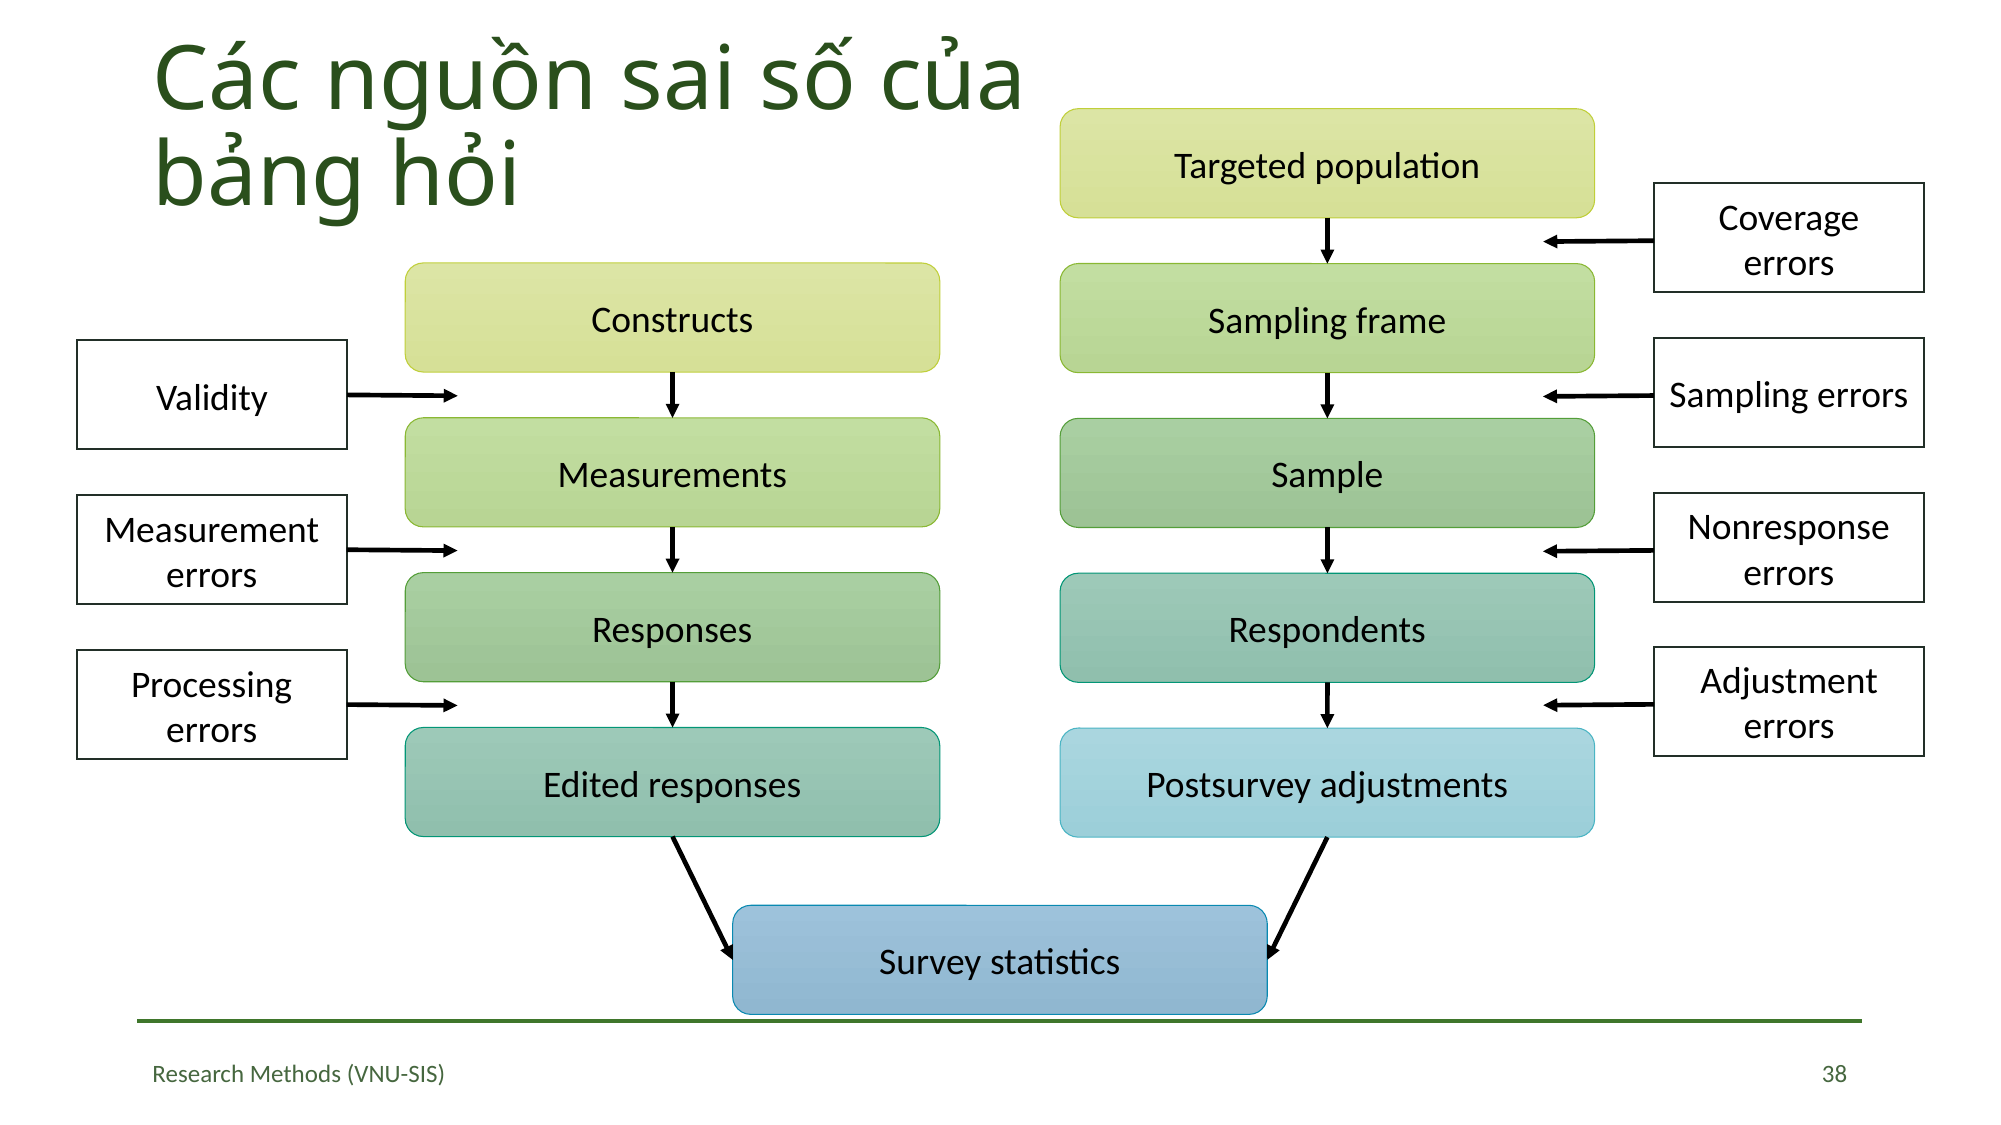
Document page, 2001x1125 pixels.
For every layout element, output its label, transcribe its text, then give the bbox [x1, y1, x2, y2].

text_box Survey statistics [732, 904, 1268, 1015]
text_box Edited responses [404, 726, 941, 838]
text_box Targeted population [1059, 108, 1596, 219]
footer Research Methods (VNU-SIS) [137, 1042, 514, 1103]
text_box Constructs [404, 262, 941, 373]
text_box Sampling errors [1653, 337, 1925, 448]
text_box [672, 836, 733, 960]
text_box Processing errors [76, 649, 348, 760]
text_box Coverage errors [1653, 182, 1925, 293]
text_box Postsurvey adjustments [1059, 727, 1596, 838]
text_box Sampling frame [1059, 262, 1596, 374]
text_box Sample [1059, 417, 1596, 529]
text_box Validity [76, 339, 348, 450]
text_box Responses [404, 572, 941, 683]
text_box Nonresponse errors [1653, 492, 1925, 603]
text_box Measurement errors [76, 494, 348, 605]
text_box Respondents [1059, 572, 1596, 683]
title Các nguồn sai số của bảng hỏi [137, 25, 1061, 233]
text_box Measurements [404, 417, 941, 528]
slide_number 38 [1412, 1042, 1863, 1103]
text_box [1267, 837, 1328, 960]
text_box Adjustment errors [1653, 646, 1925, 757]
